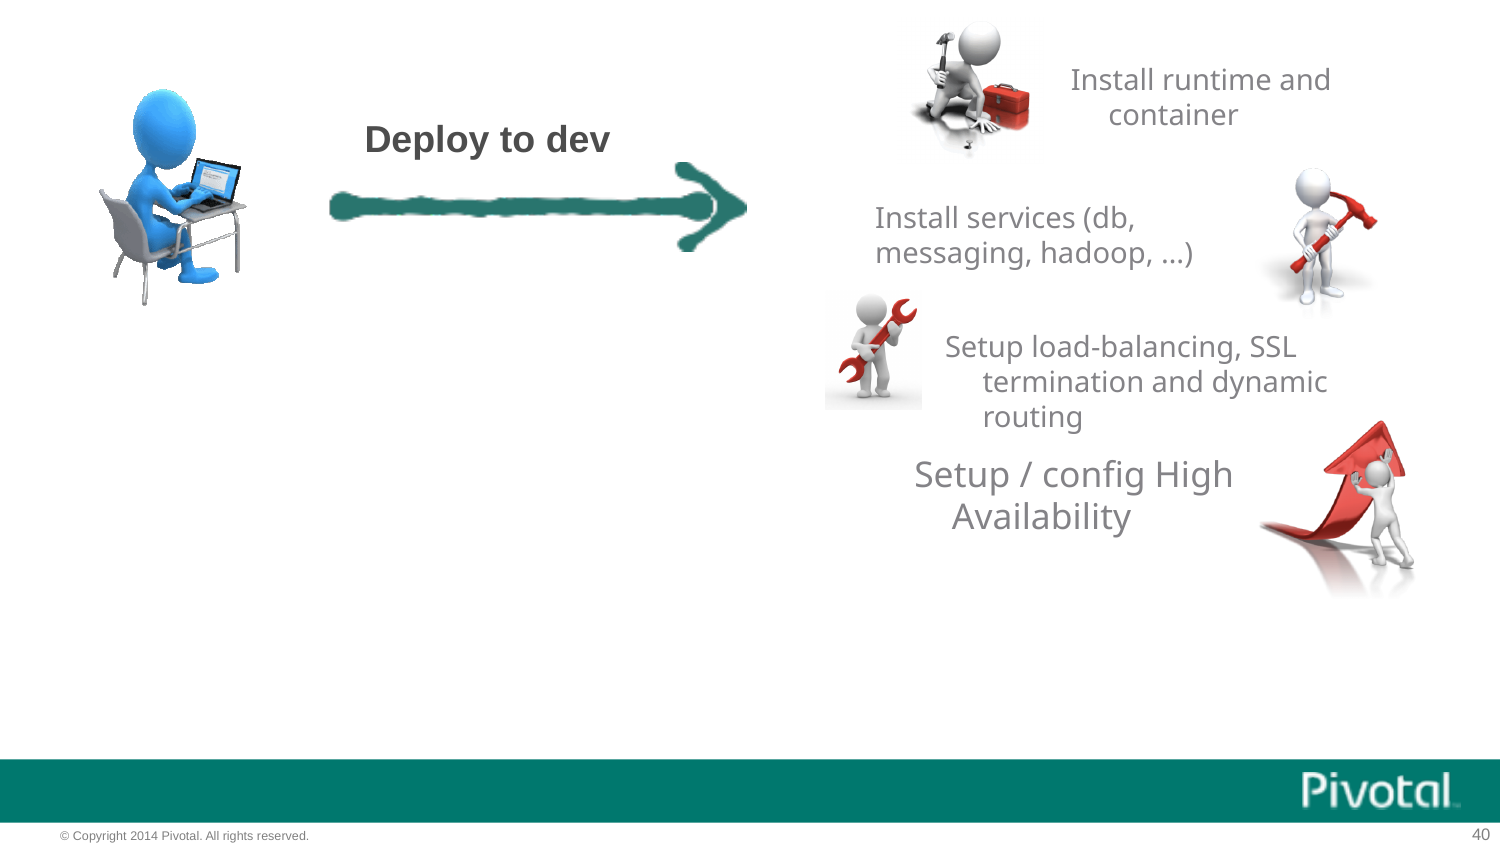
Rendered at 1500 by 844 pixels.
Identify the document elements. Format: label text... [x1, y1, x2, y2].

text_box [869, 417, 1422, 600]
picture [322, 161, 747, 252]
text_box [825, 290, 1402, 436]
slide_number 40 [1403, 823, 1491, 844]
text_box Deploy to dev [357, 107, 620, 160]
picture [1302, 772, 1461, 810]
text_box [830, 162, 1381, 320]
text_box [896, 16, 1396, 164]
picture [65, 82, 265, 331]
